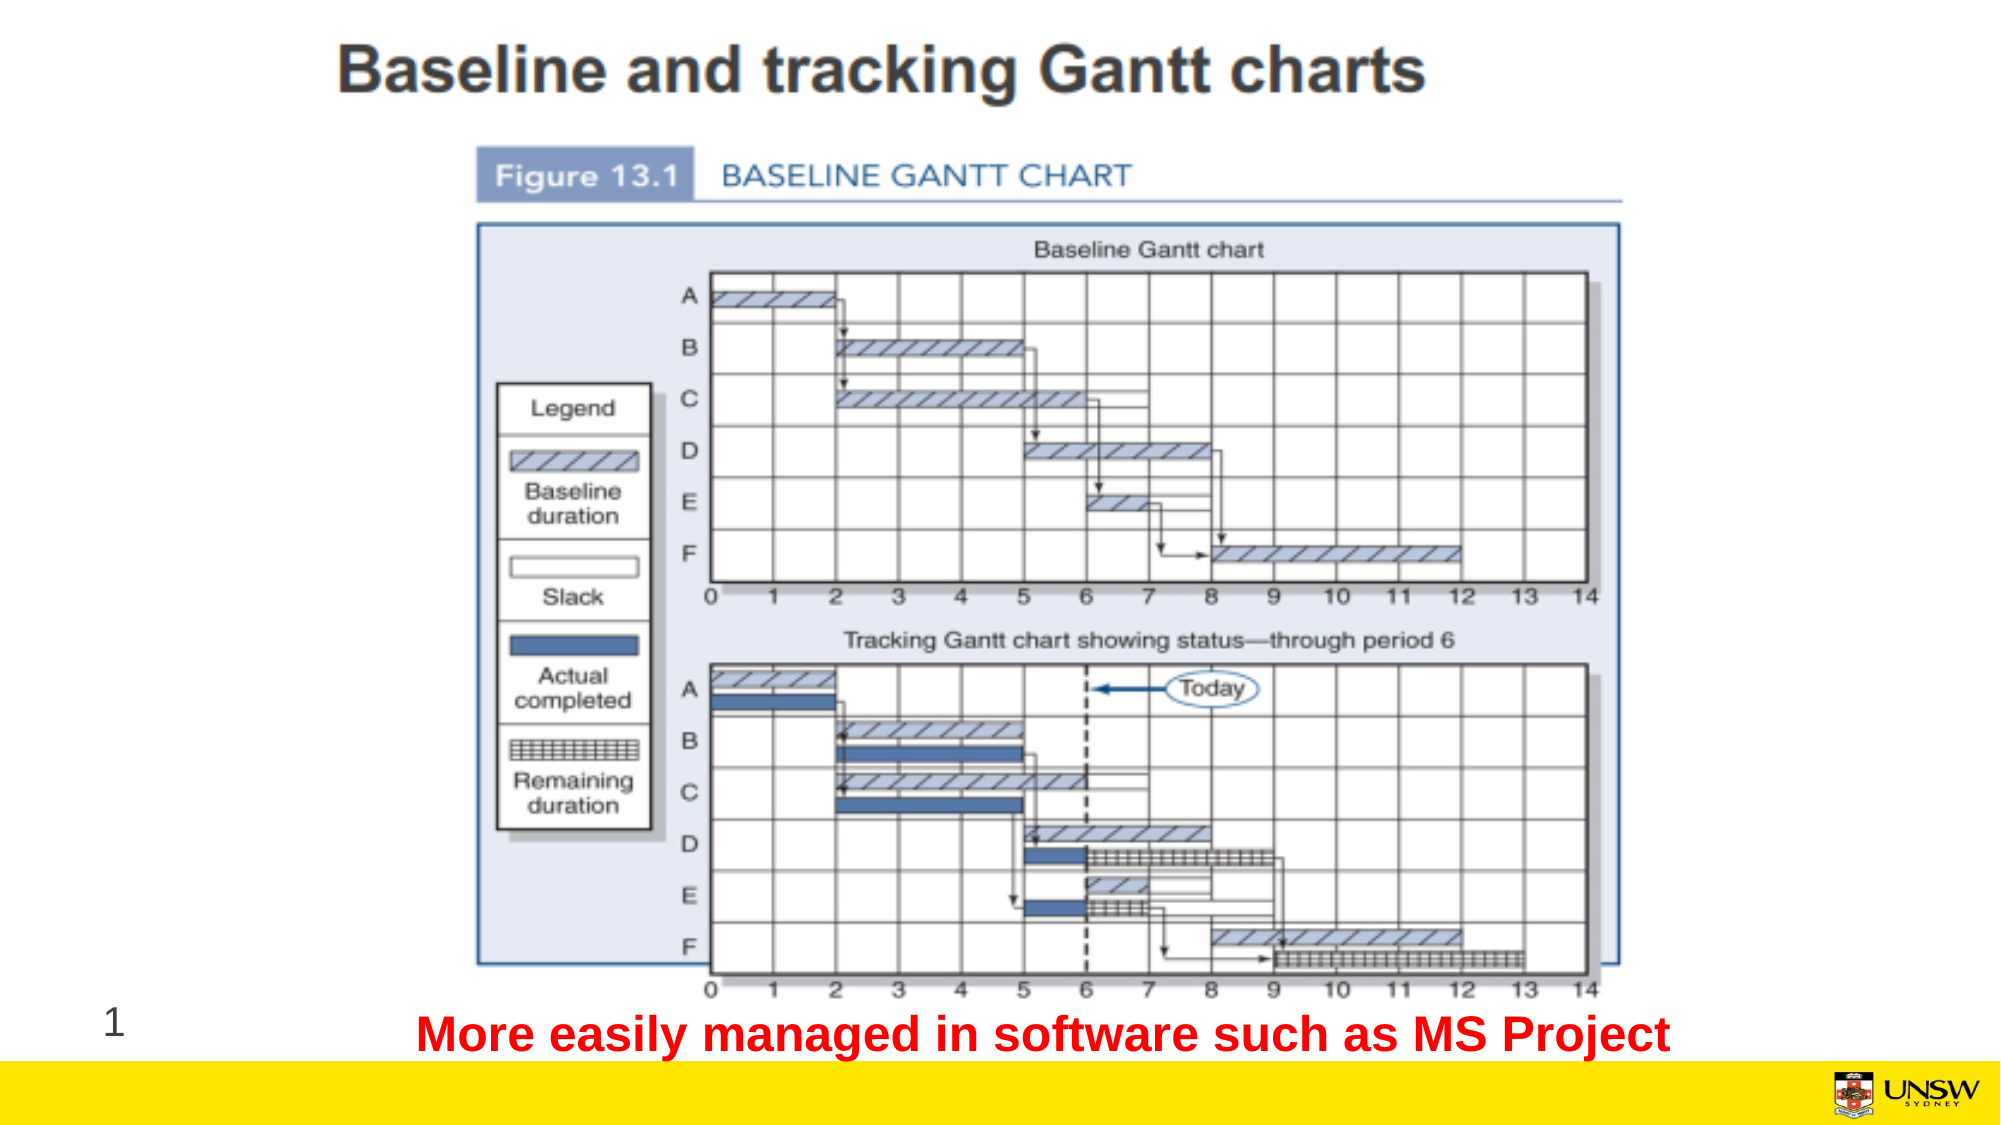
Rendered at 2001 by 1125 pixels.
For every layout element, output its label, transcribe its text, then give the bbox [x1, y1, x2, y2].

picture [317, 2, 1736, 1042]
text_box More easily managed in software such as MS Project [400, 994, 1841, 1069]
picture [0, 1061, 2001, 1125]
list 1 [102, 994, 181, 1042]
